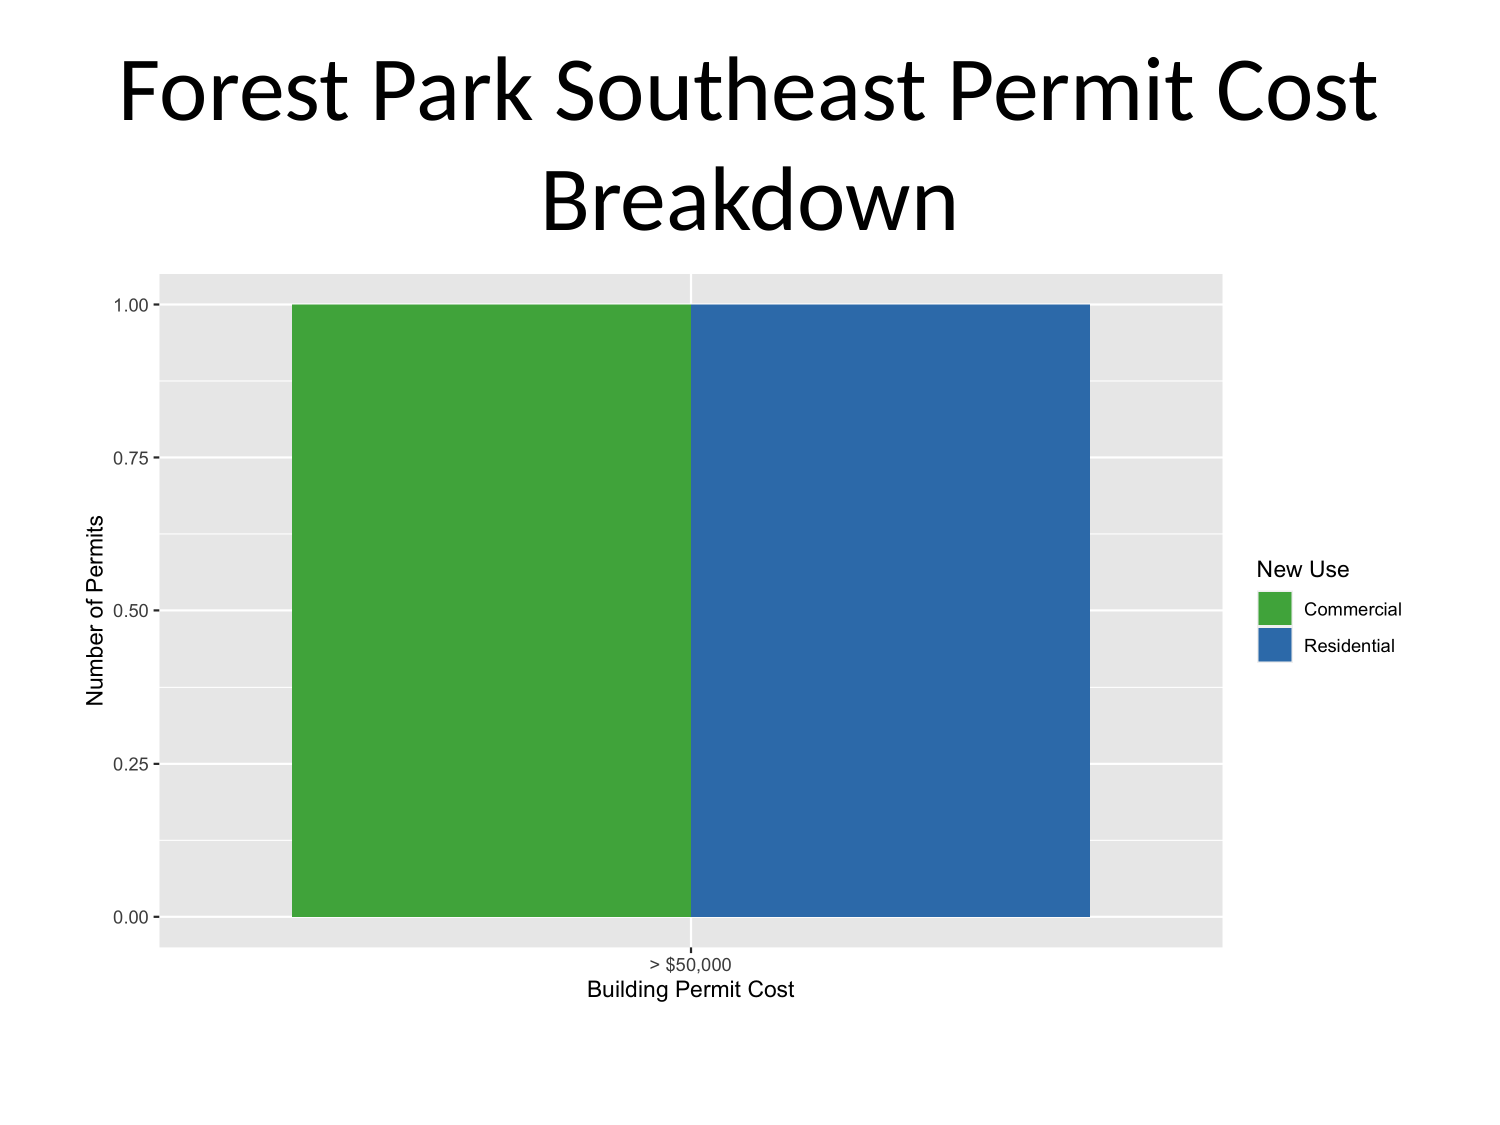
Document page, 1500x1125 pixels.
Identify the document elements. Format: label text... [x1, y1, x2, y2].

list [74, 262, 1426, 1013]
title Forest Park Southeast Permit Cost Breakdown [75, 45, 1425, 233]
